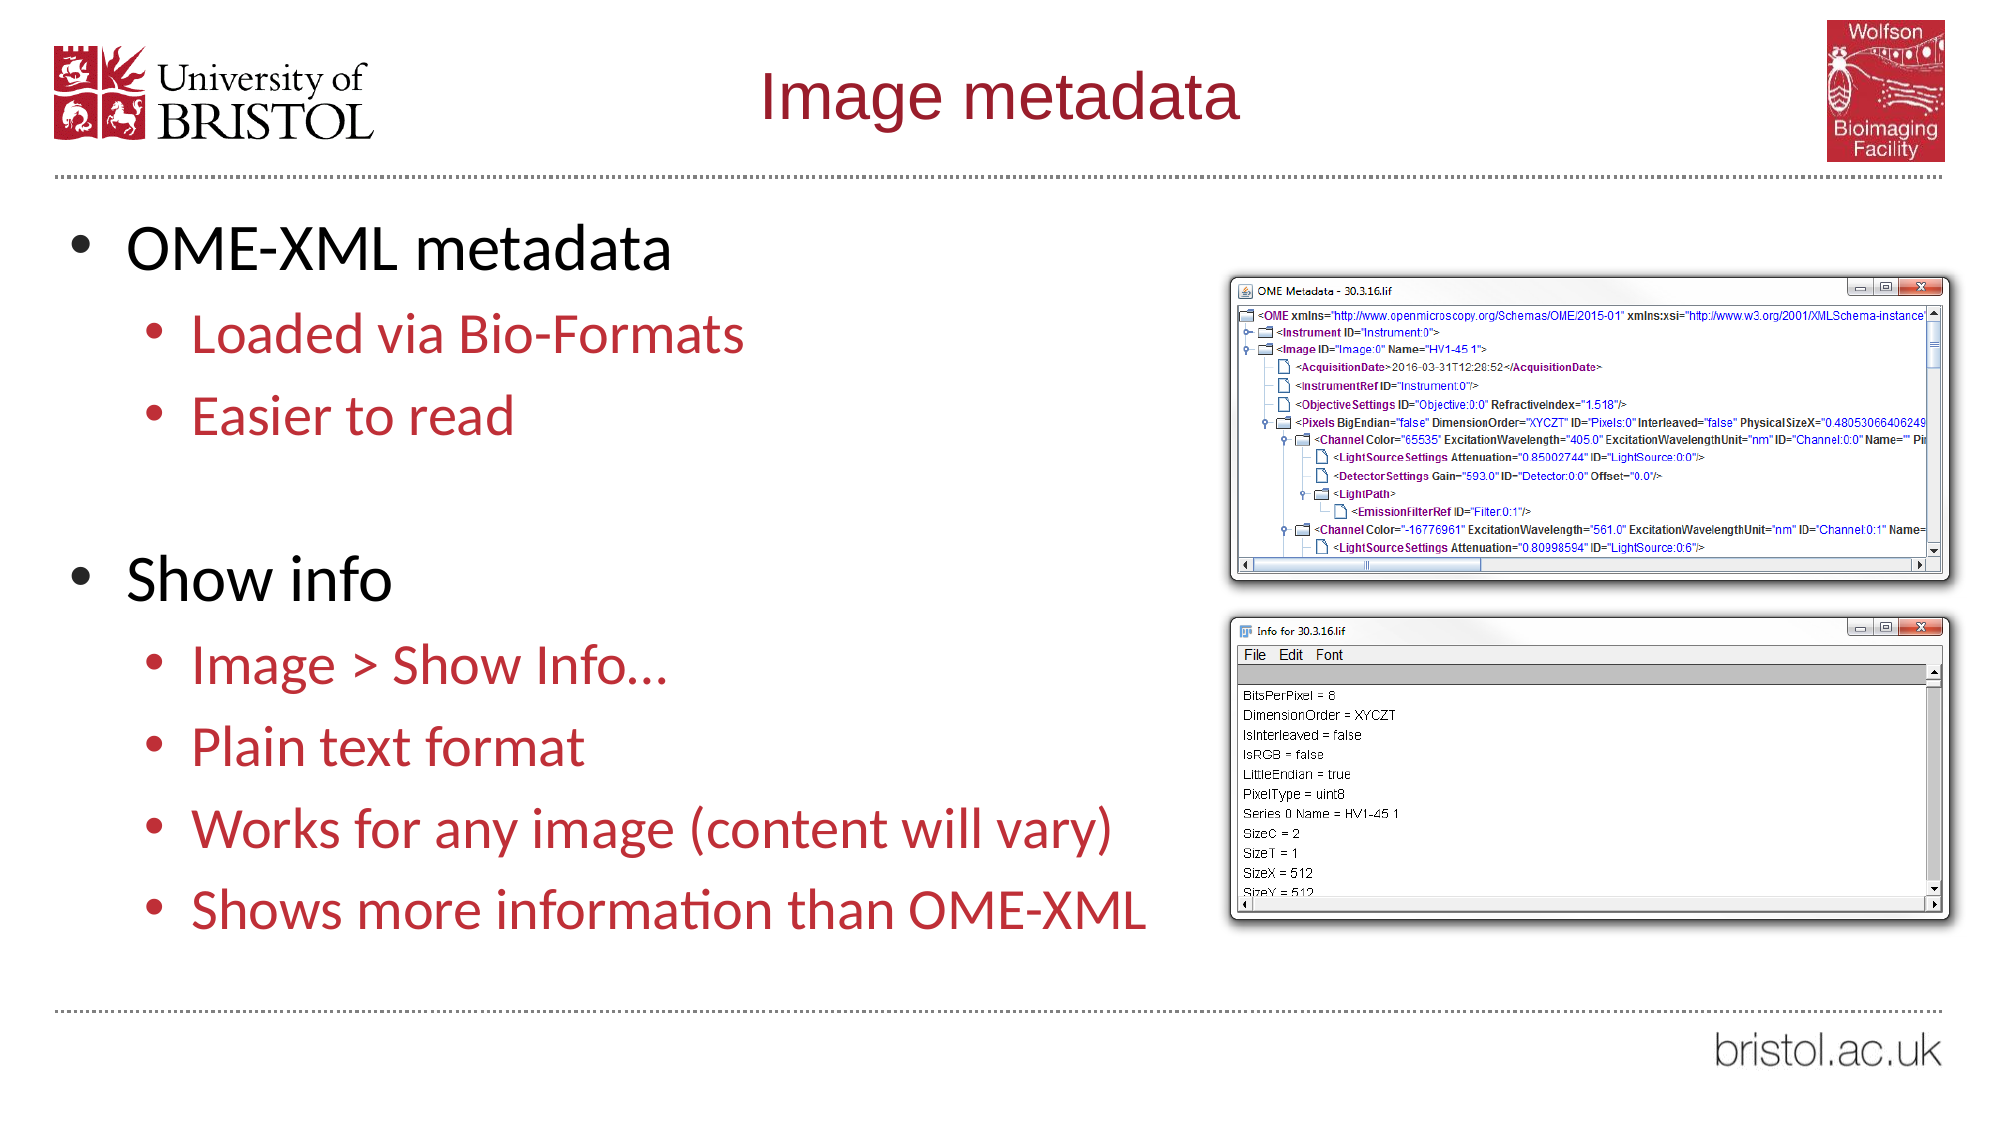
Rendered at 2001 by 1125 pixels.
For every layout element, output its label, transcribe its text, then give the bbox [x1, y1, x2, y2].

picture [1212, 259, 1970, 942]
title Image metadata [396, 41, 1604, 140]
picture [54, 46, 374, 140]
picture [1700, 1023, 1945, 1080]
picture [1827, 20, 1945, 162]
list OME-XML metadata Loaded via Bio-Formats Easier to read Show info Image > Show Info… Plain text format Works for any image (content will vary) Shows more information than OME-XML [55, 196, 1261, 1005]
